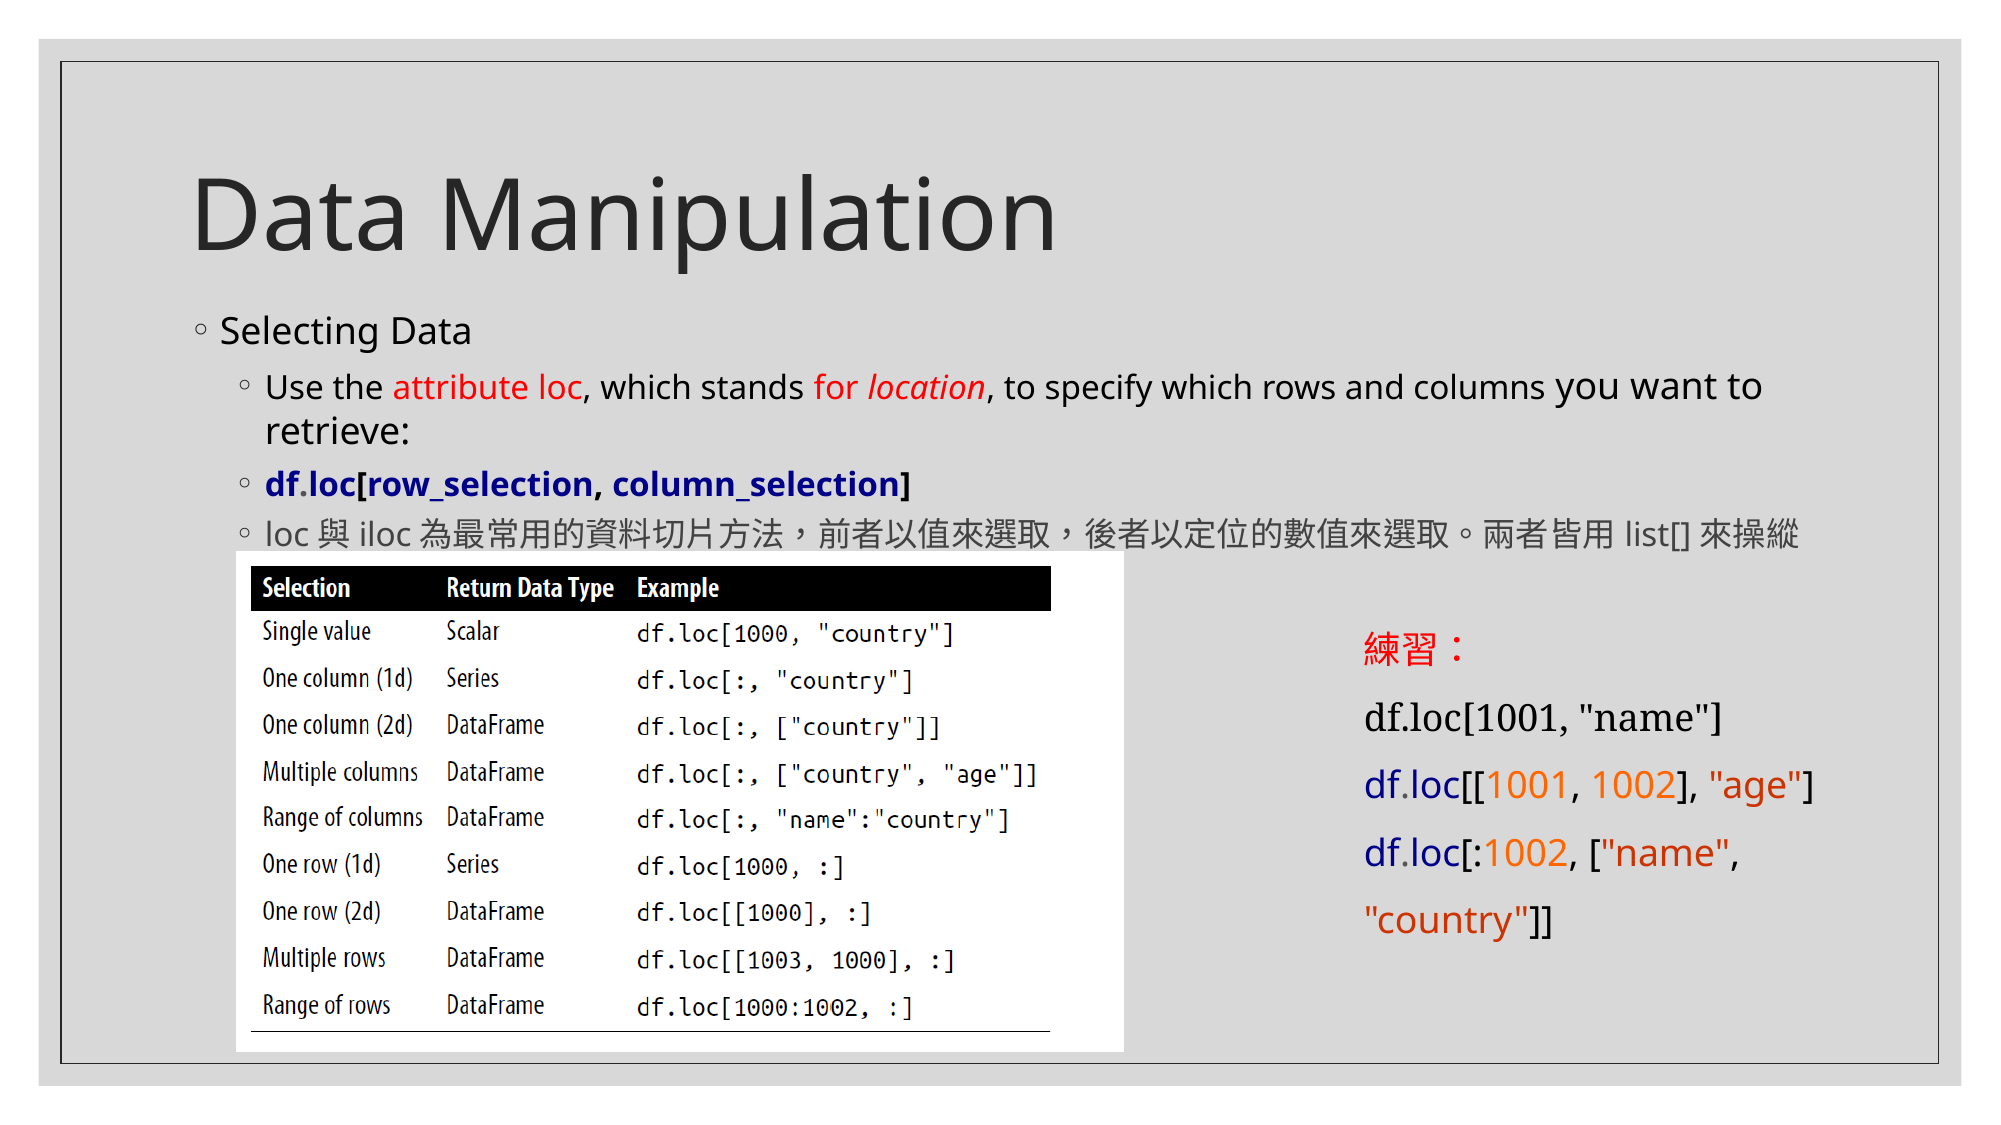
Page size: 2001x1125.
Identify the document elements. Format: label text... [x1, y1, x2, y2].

list Selecting Data Use the attribute loc, which stands for location, to specify which rows and columns you want to retrieve: df.loc[row_selection, column_selection] loc與iloc為最常用的資料切片方法，前者以值來選取，後者以定位的數值來選取。兩者皆用list[]來操縱索引和欄位的切片。 [174, 299, 1825, 931]
title Data Manipulation [174, 105, 1825, 299]
text_box 練習： df.loc[1001, "name"] df.loc[[1001, 1002], "age"] df.loc[:1002, ["name", "country"]] [1349, 596, 1899, 949]
picture [236, 551, 1124, 1052]
